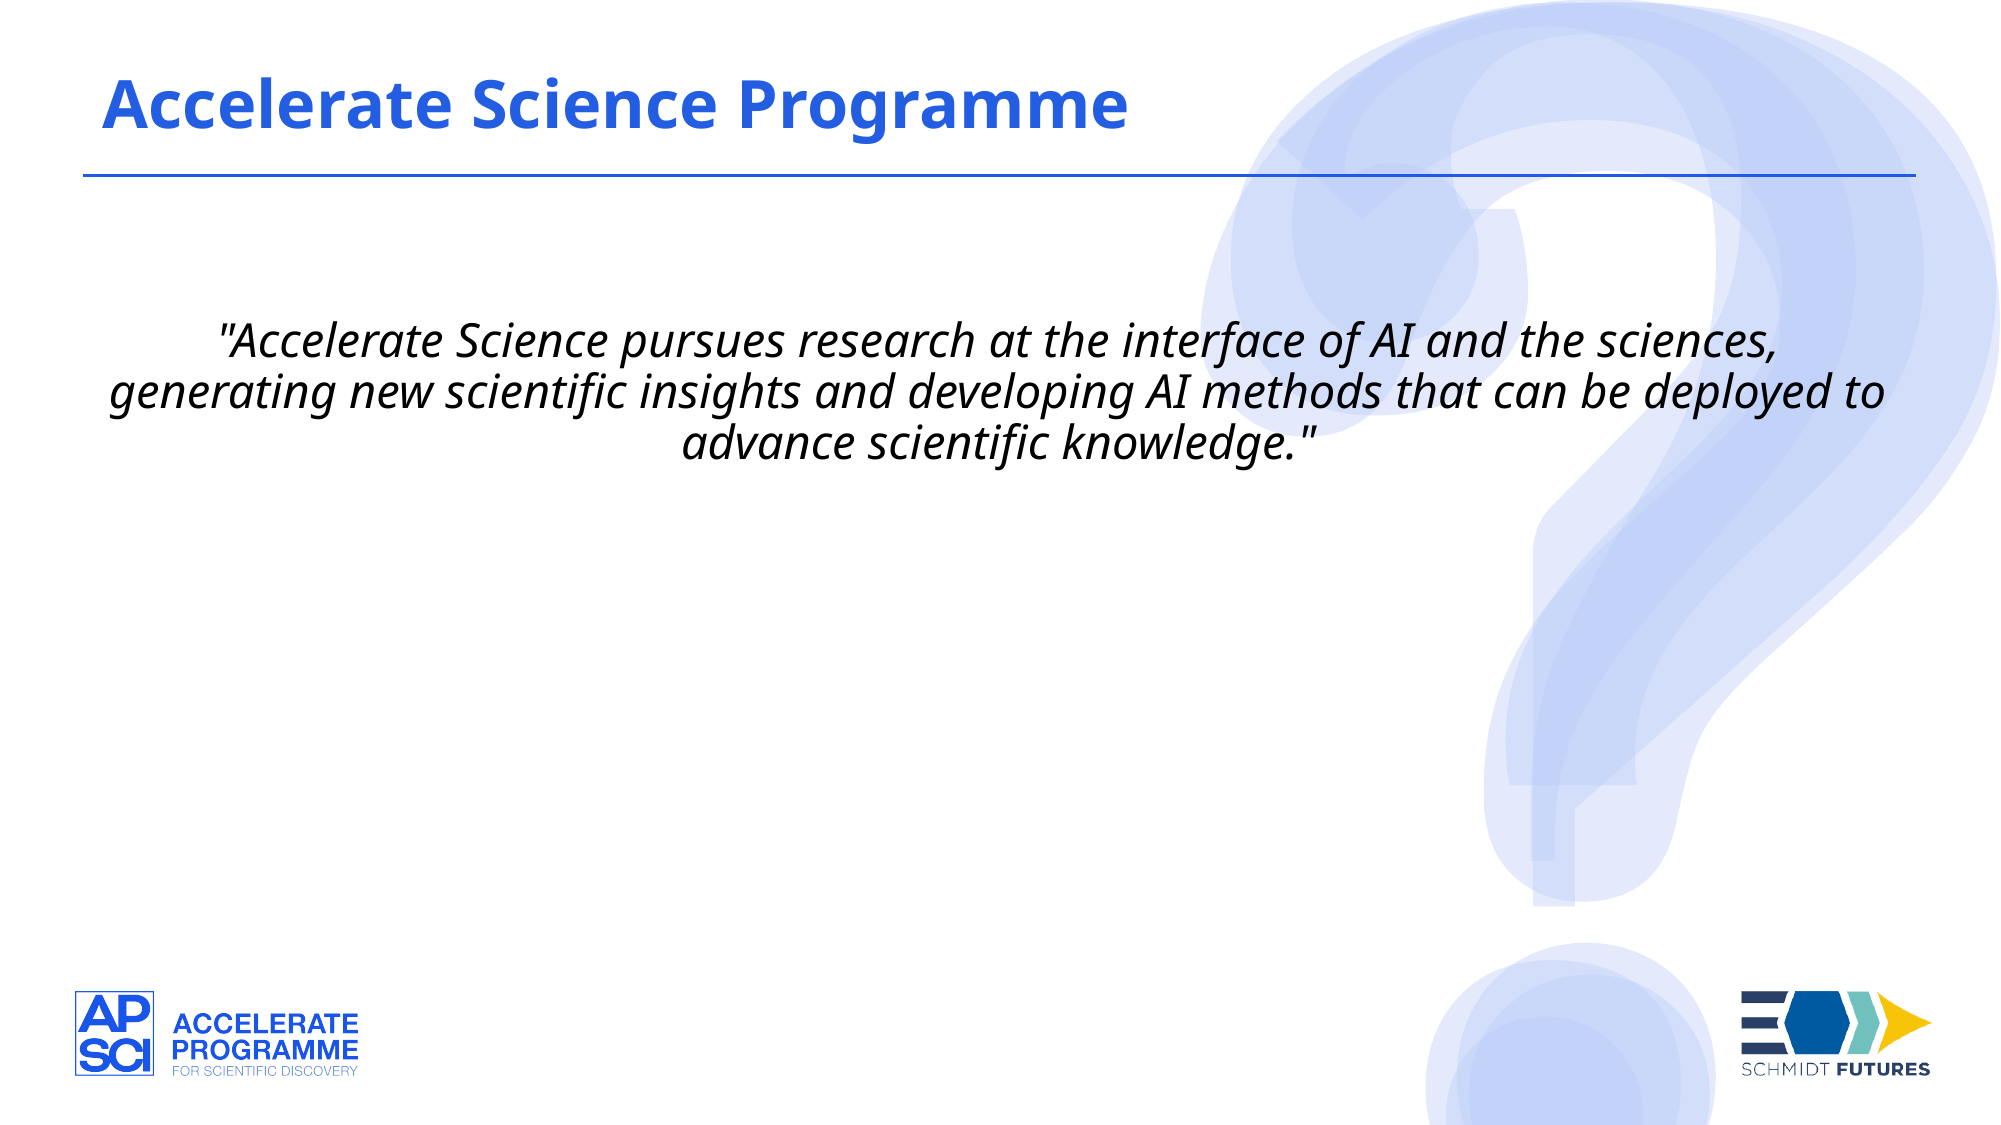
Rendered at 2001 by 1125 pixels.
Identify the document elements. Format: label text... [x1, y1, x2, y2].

list Accelerate Science Programme [82, 61, 1916, 166]
picture [1741, 991, 1933, 1076]
picture [75, 991, 358, 1076]
list "Accelerate Science pursues research at the interface of AI and the sciences, generating new scientific insights and developing AI methods that can be deployed to advance scientific knowledge." [82, 306, 1916, 962]
